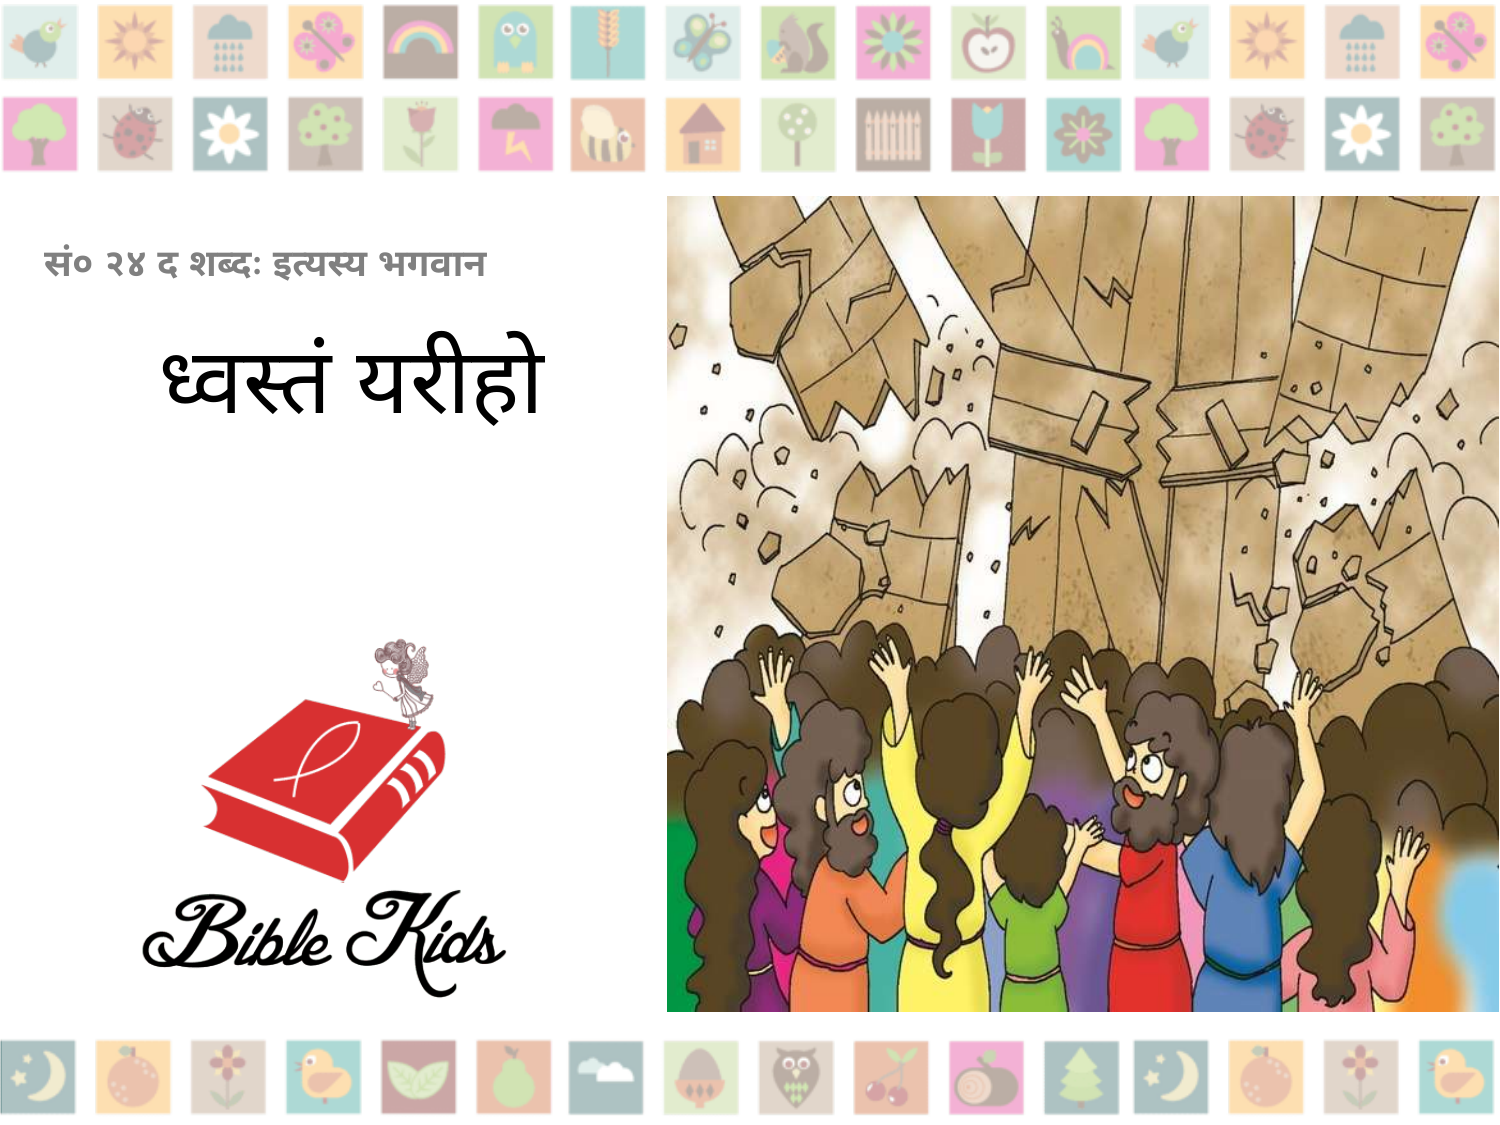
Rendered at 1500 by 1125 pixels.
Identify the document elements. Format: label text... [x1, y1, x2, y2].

picture [666, 195, 1499, 1012]
text_box ध्वस्तं यरीहो [29, 314, 661, 440]
text_box सं० २४ द शब्दः इत्यस्य भगवान [29, 231, 526, 292]
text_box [0, 1028, 1500, 1118]
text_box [0, 3, 1500, 181]
picture [117, 600, 544, 1027]
